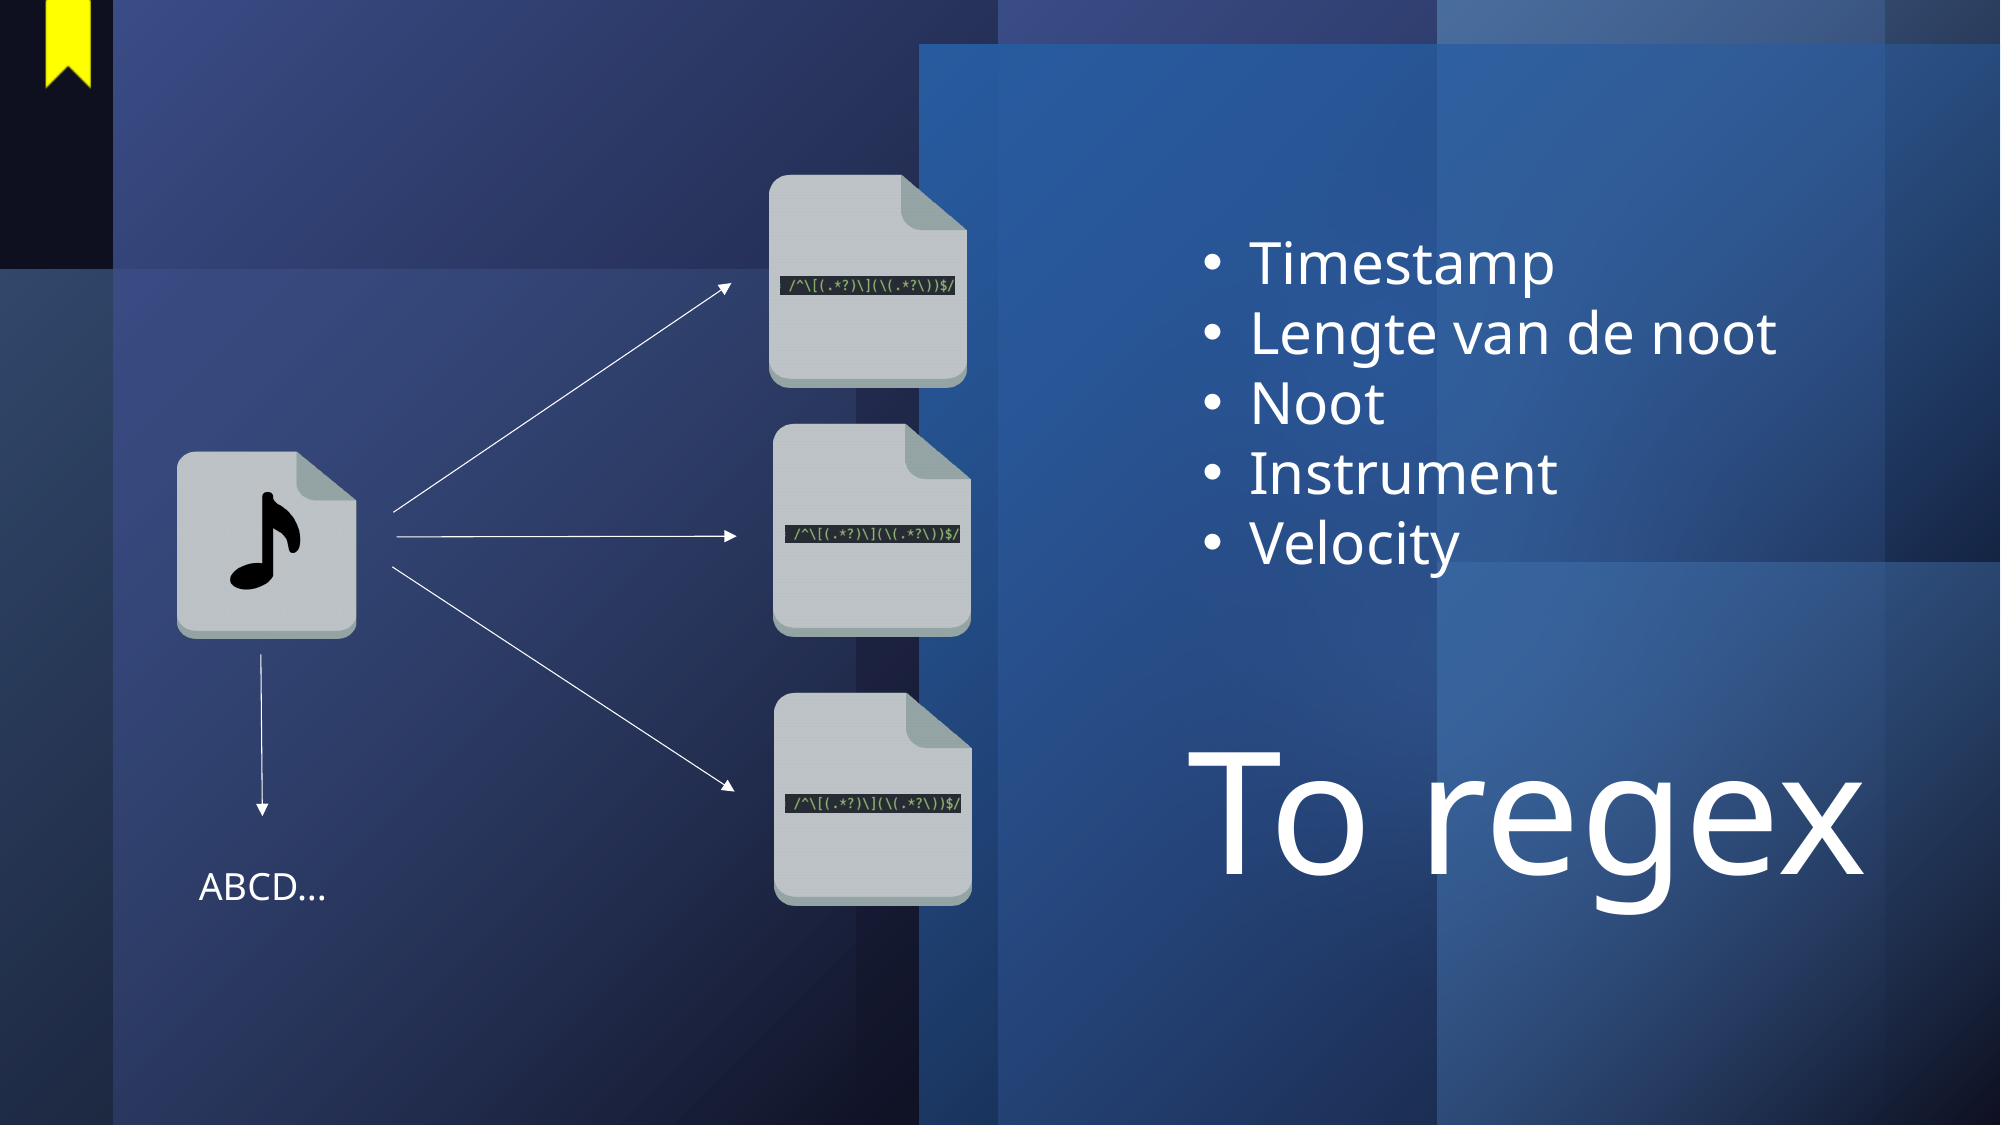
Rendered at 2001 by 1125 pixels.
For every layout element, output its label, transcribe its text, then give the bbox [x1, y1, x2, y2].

text_box Timestamp Lengte van de noot Noot Instrument Velocity [1187, 218, 1896, 584]
text_box ABCD... [183, 854, 350, 915]
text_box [741, 683, 1005, 906]
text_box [393, 282, 732, 513]
text_box To regex [1172, 717, 1911, 919]
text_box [147, 443, 386, 639]
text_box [735, 165, 1000, 388]
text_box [392, 566, 735, 792]
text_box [740, 414, 1004, 637]
picture [14, 0, 123, 98]
